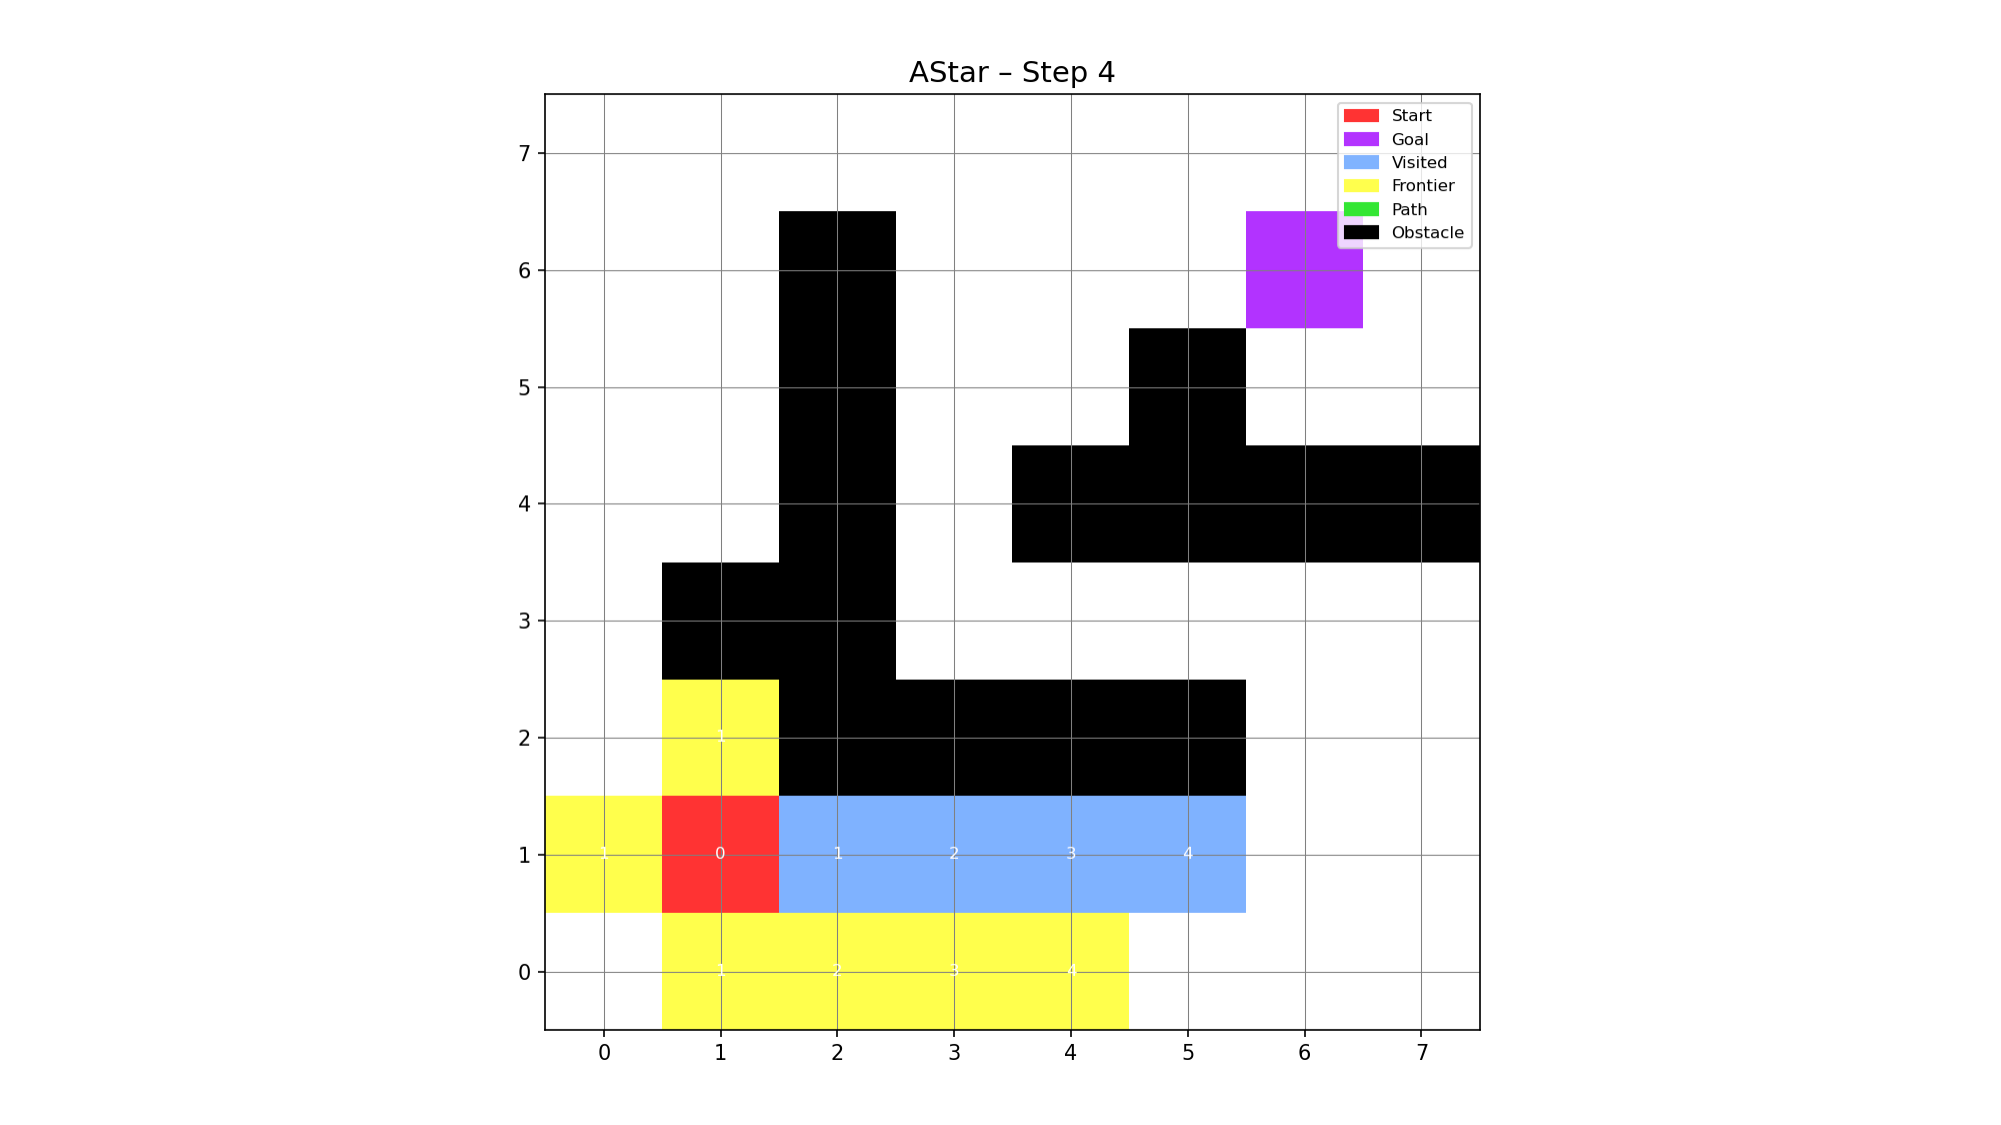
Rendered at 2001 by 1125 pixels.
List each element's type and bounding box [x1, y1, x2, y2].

picture [474, 37, 1526, 1088]
